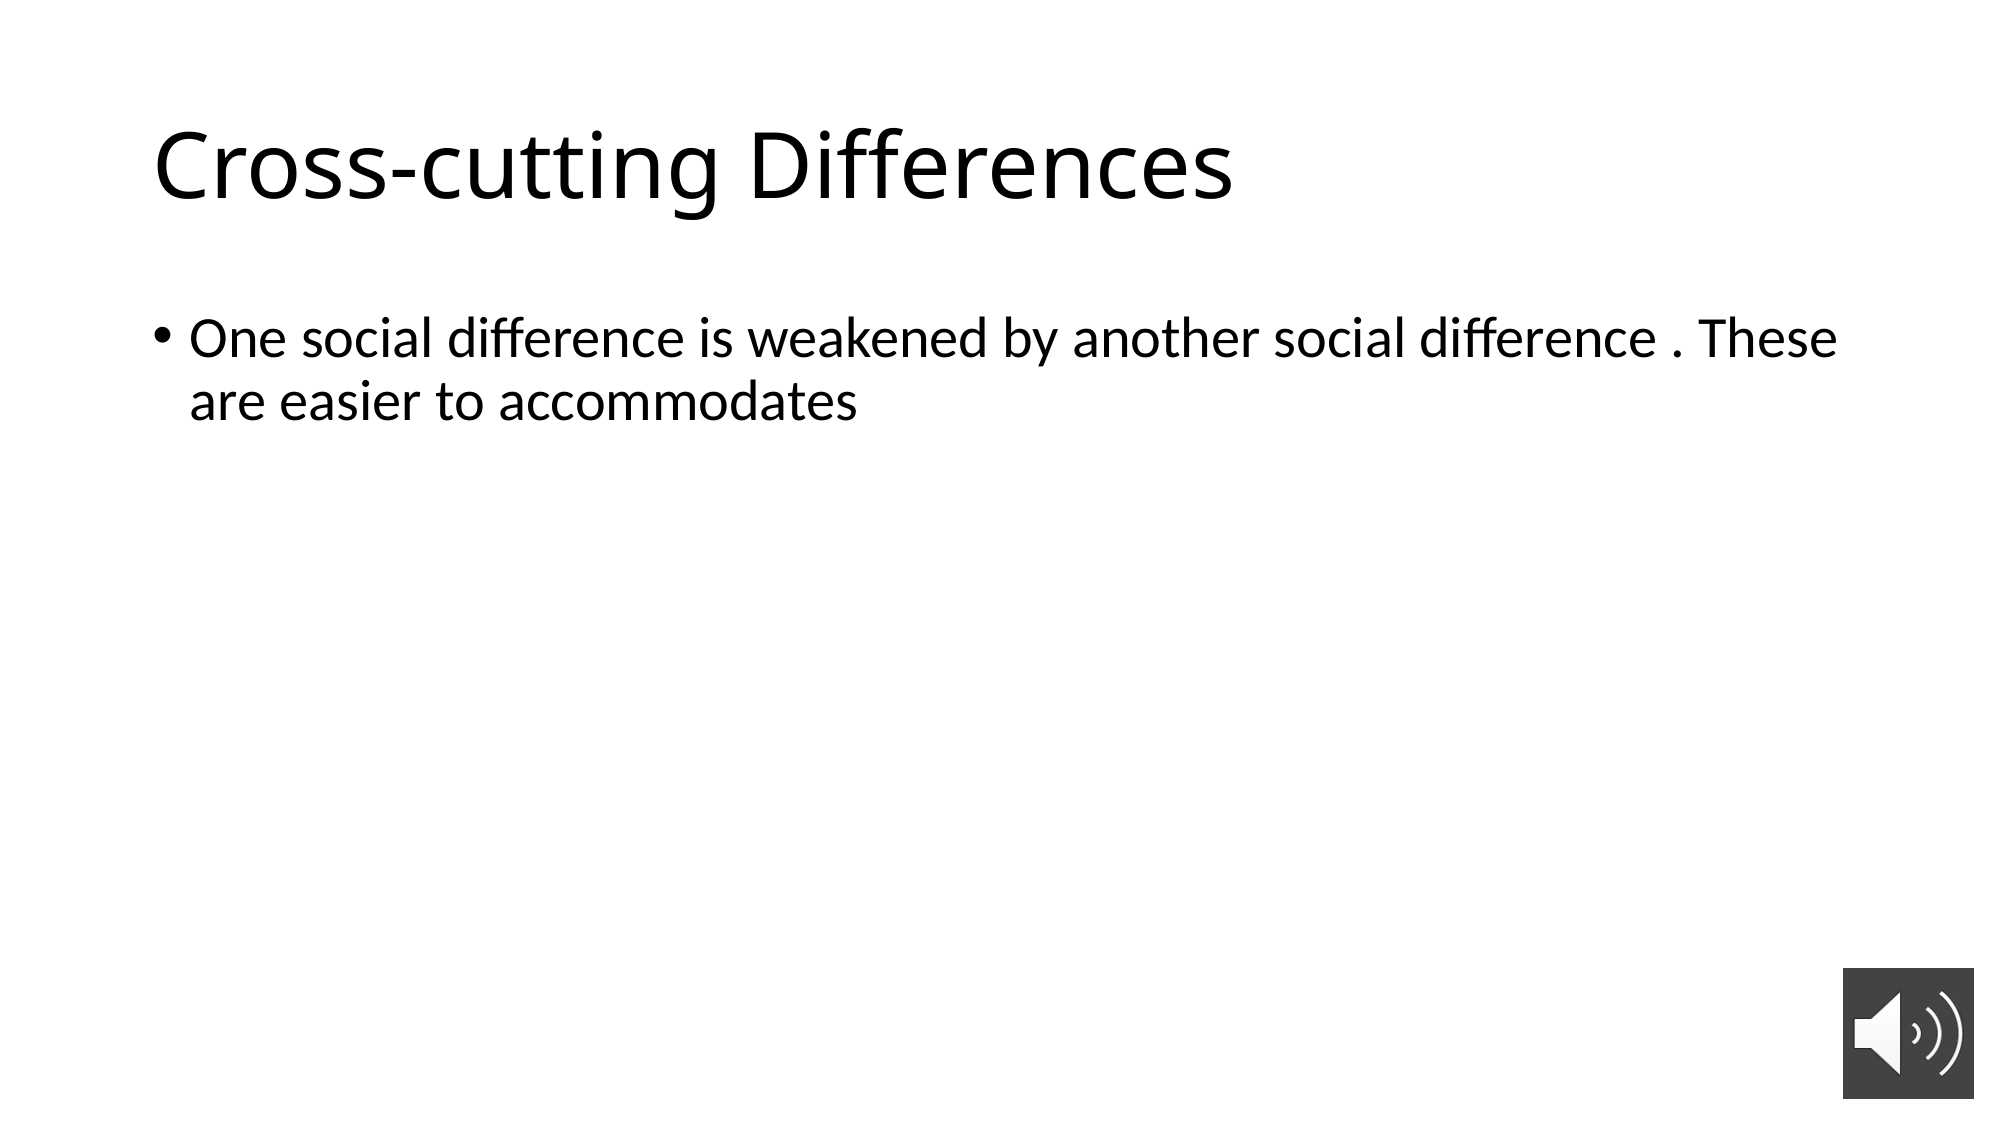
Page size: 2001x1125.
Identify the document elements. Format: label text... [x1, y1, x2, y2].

title Cross-cutting Differences [137, 59, 1863, 278]
picture [1841, 966, 1975, 1100]
list One social difference is weakened by another social difference . These are easier to accommodates [137, 299, 1863, 1014]
